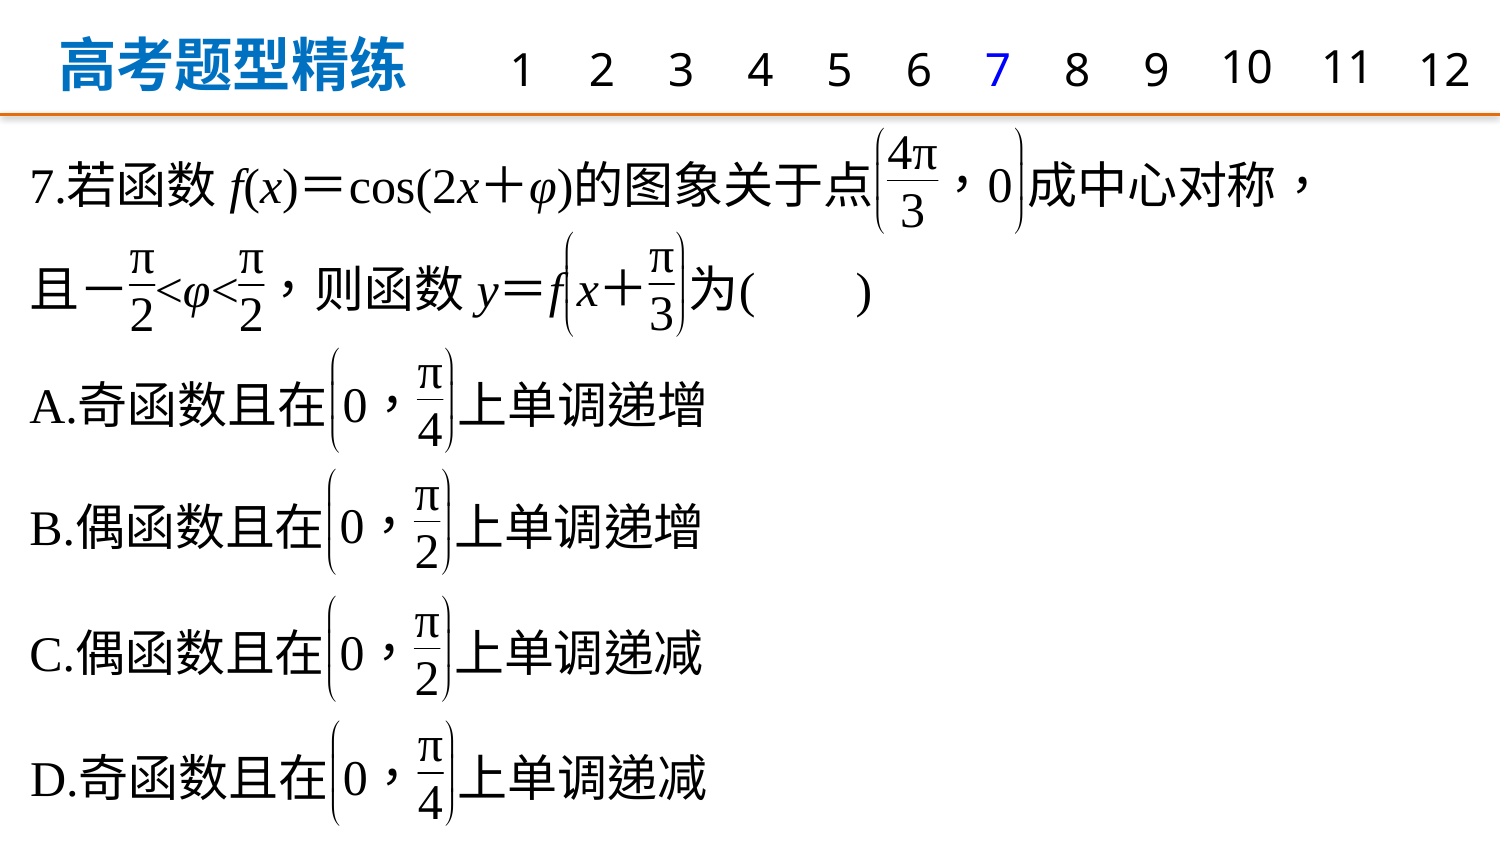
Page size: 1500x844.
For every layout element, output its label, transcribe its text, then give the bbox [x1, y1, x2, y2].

text_box 高考题型精练 [43, 20, 423, 105]
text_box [29, 715, 864, 844]
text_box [29, 116, 1465, 269]
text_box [29, 342, 1188, 525]
text_box 10 [1201, 36, 1293, 101]
text_box 9 [1121, 36, 1192, 106]
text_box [29, 464, 785, 591]
text_box 1 [488, 36, 558, 106]
text_box 8 [1042, 36, 1113, 106]
text_box 3 [646, 36, 716, 106]
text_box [29, 591, 864, 715]
text_box 4 [725, 36, 796, 106]
text_box 12 [1402, 36, 1486, 106]
text_box 6 [884, 36, 954, 106]
text_box 11 [1301, 36, 1394, 101]
text_box 5 [804, 36, 875, 106]
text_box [29, 227, 1138, 342]
text_box 2 [567, 36, 637, 106]
text_box 7 [963, 36, 1033, 106]
